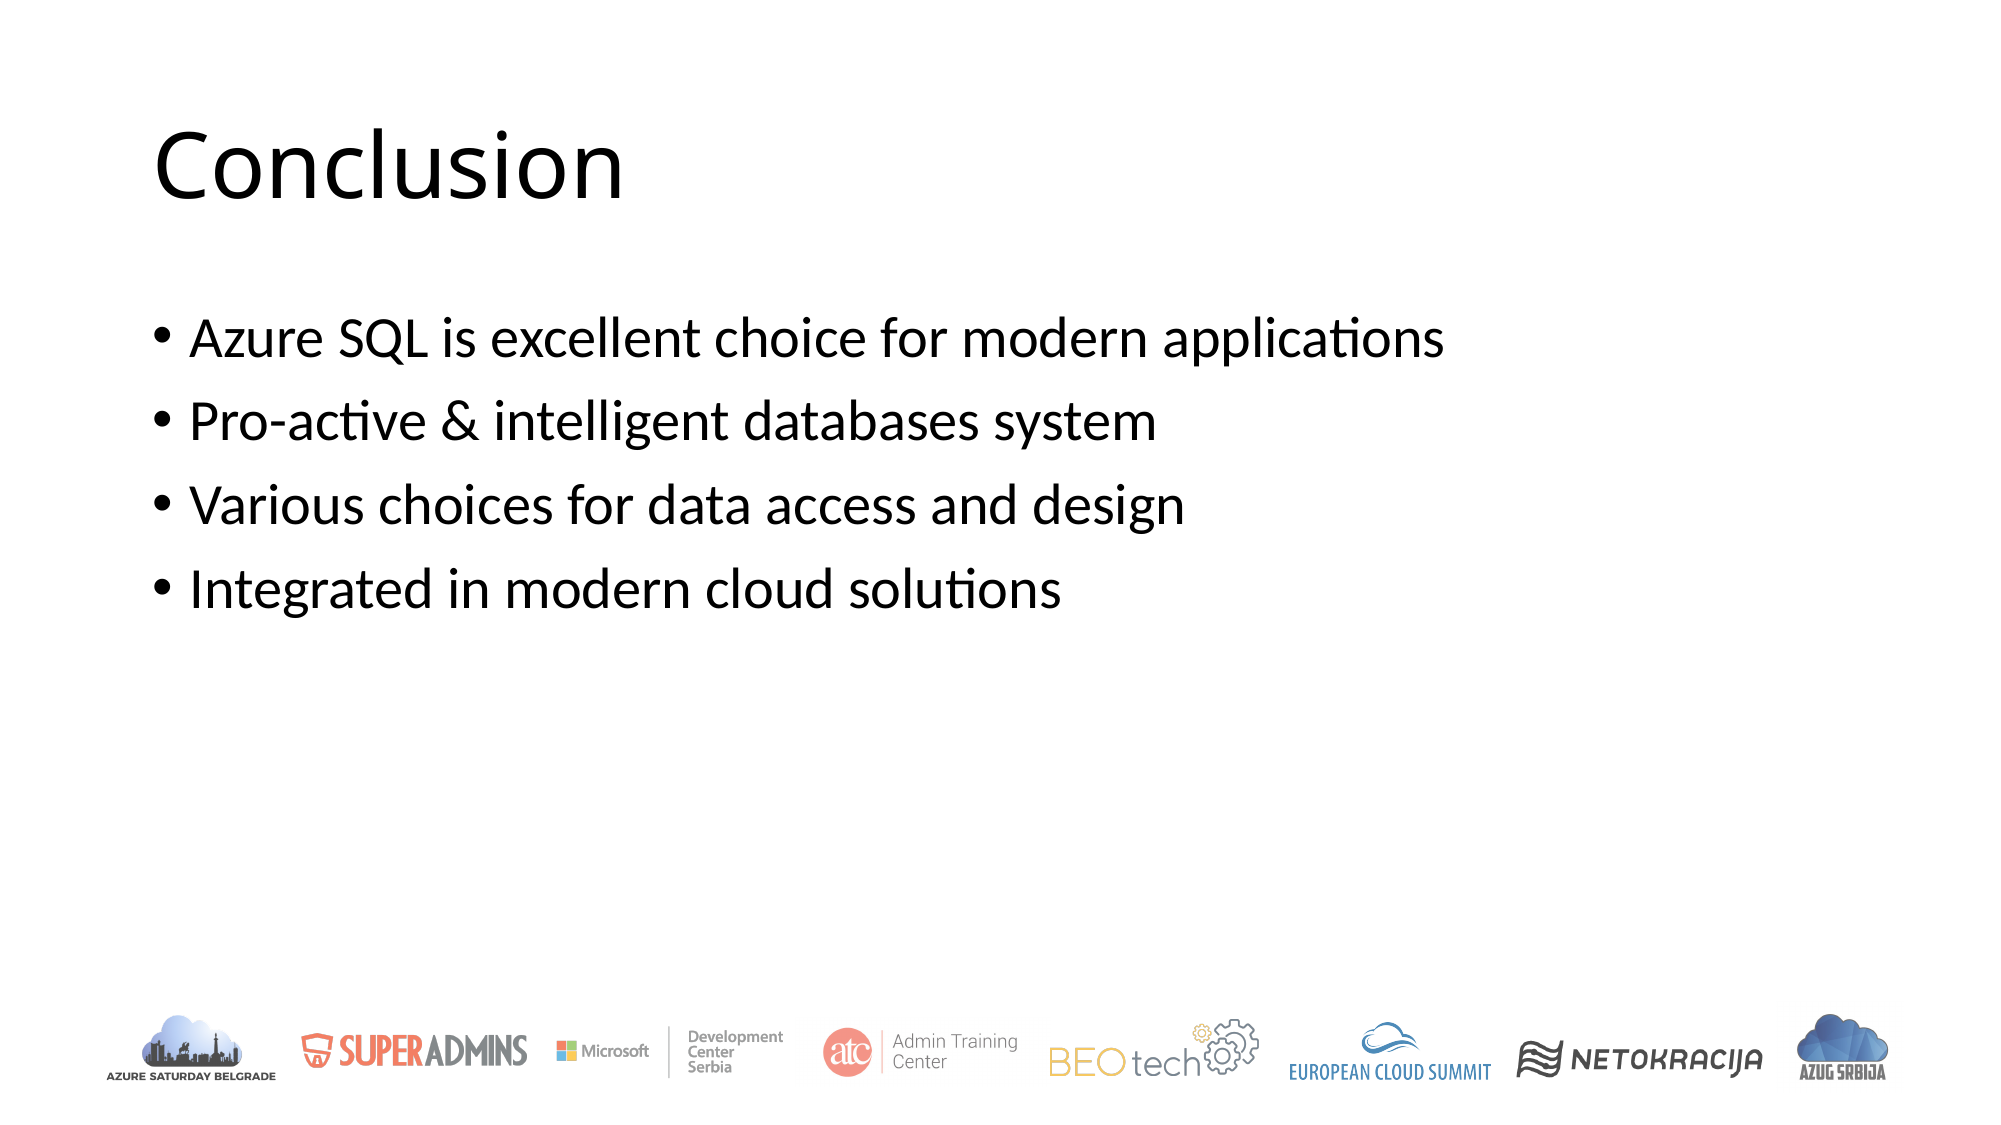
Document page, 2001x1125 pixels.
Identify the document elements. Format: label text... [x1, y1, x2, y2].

title Conclusion [137, 59, 1863, 278]
text_box Azure SQL is excellent choice for modern applications Pro-active & intelligent databases system Various choices for data access and design Integrated in modern cloud solutions [137, 299, 1863, 773]
